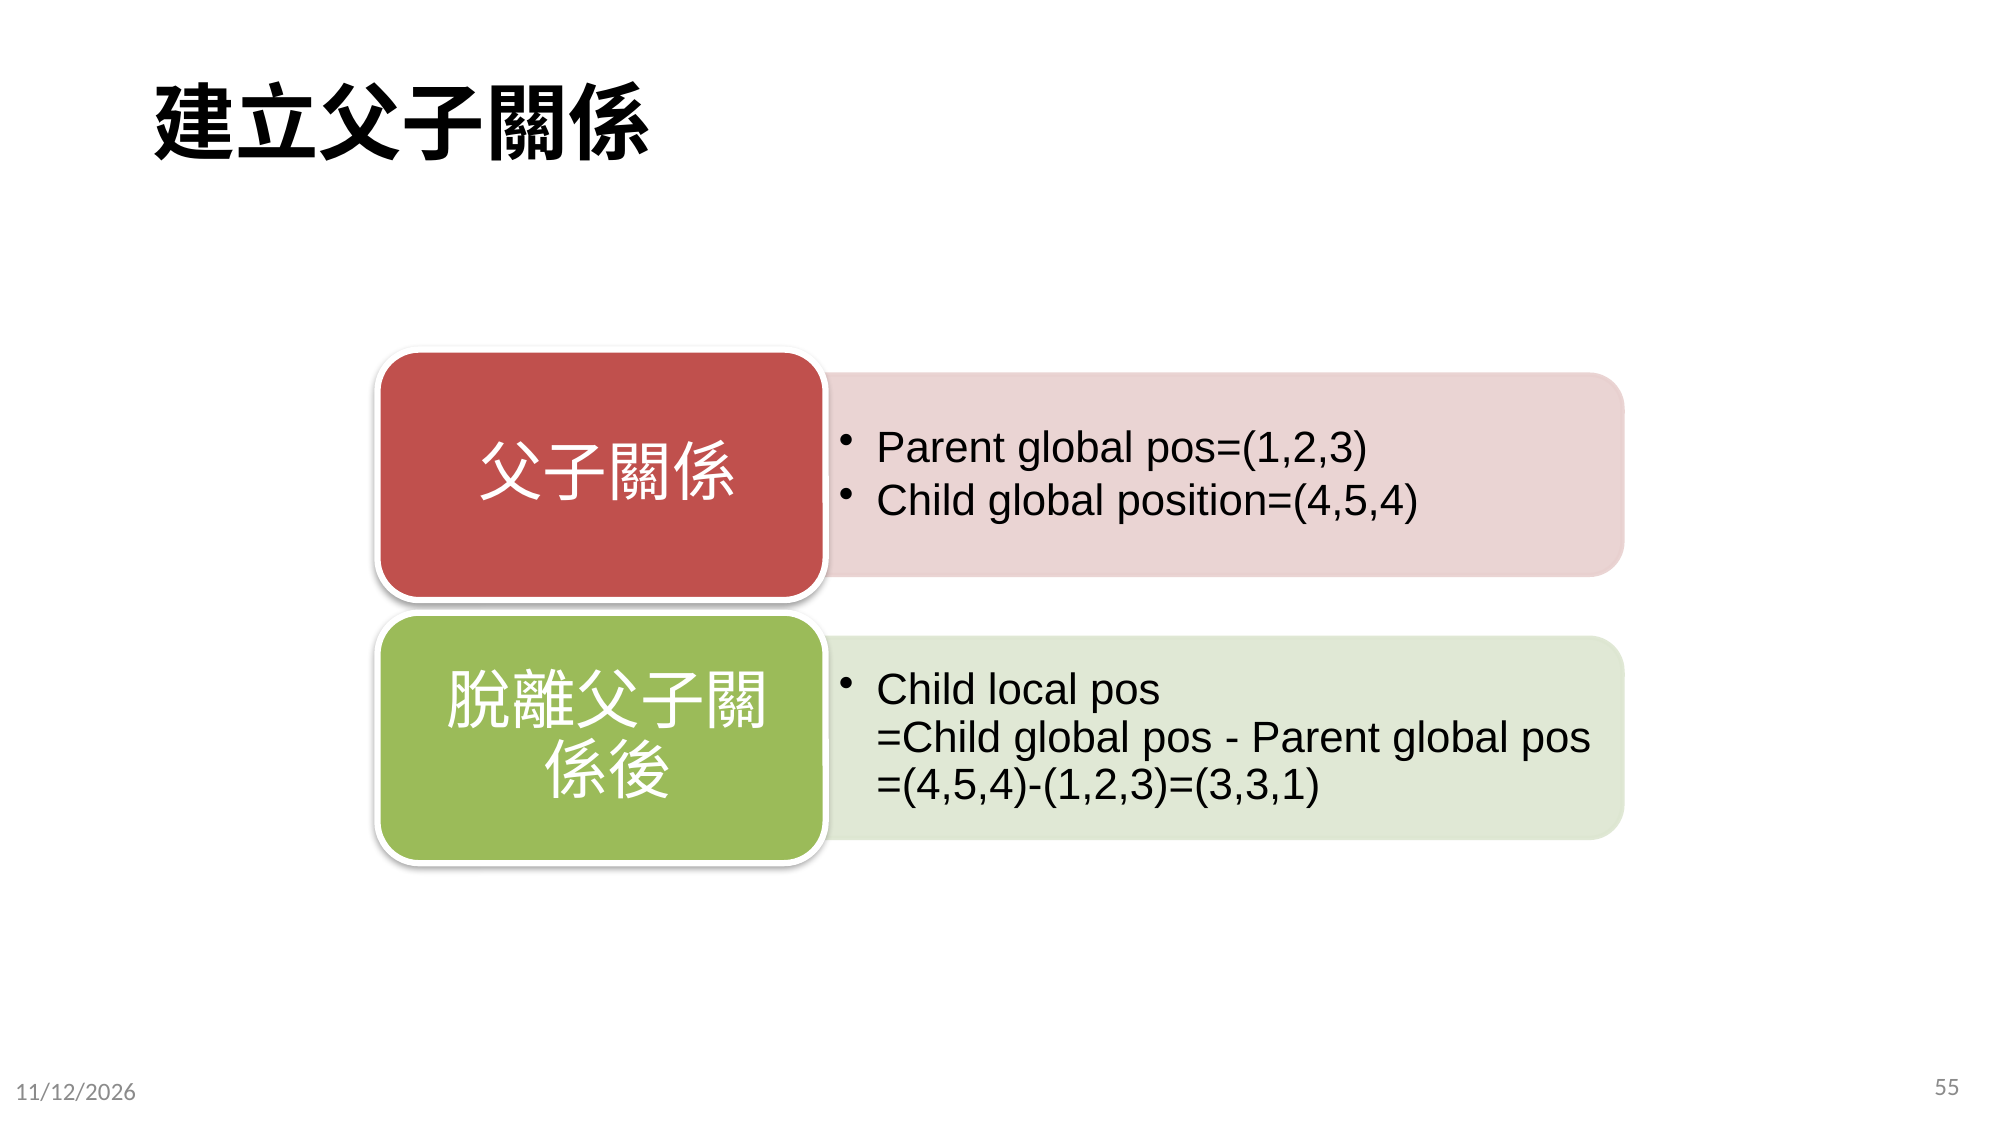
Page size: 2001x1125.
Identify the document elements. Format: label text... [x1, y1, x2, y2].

title 建立父子關係 [137, 17, 1863, 236]
slide_number 55 [1524, 1055, 1975, 1116]
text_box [377, 349, 1623, 864]
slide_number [0, 1060, 450, 1121]
